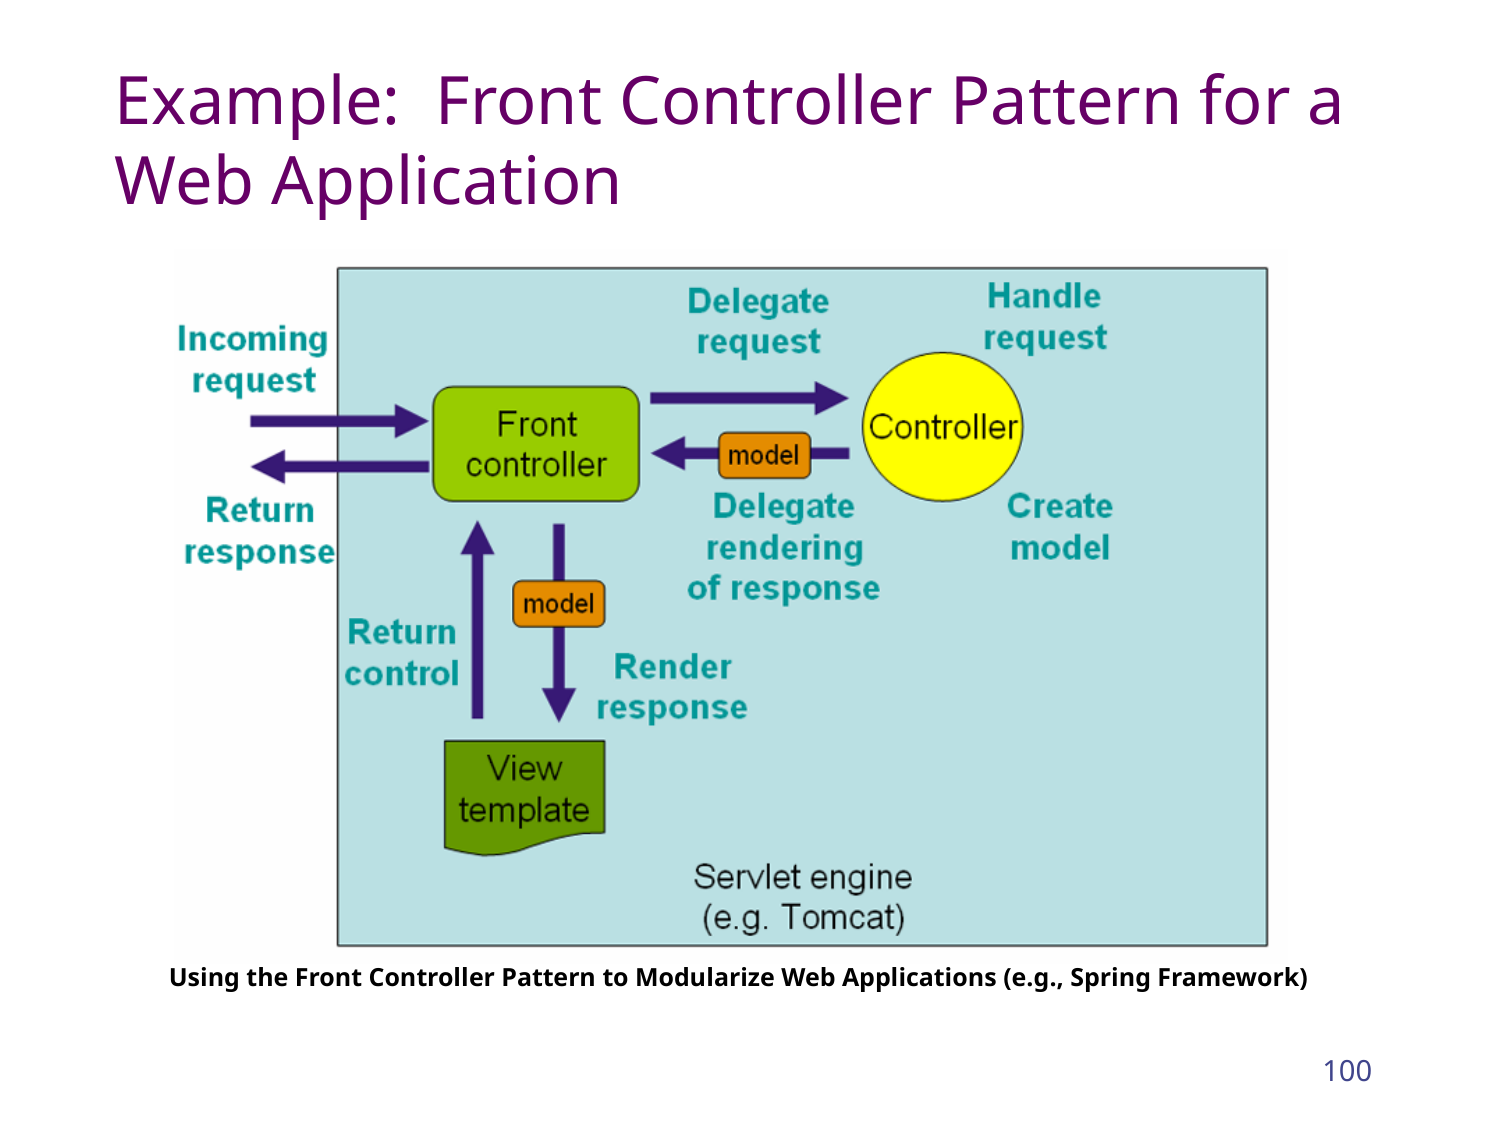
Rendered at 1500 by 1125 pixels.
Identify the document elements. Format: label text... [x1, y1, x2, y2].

text_box Using the Front Controller Pattern to Modularize Web Applications (e.g., Spring Framework) [154, 954, 1325, 1000]
slide_number 100 [1074, 1025, 1388, 1100]
title Example: Front Controller Pattern for a Web Application [99, 50, 1375, 238]
picture [174, 249, 1288, 964]
